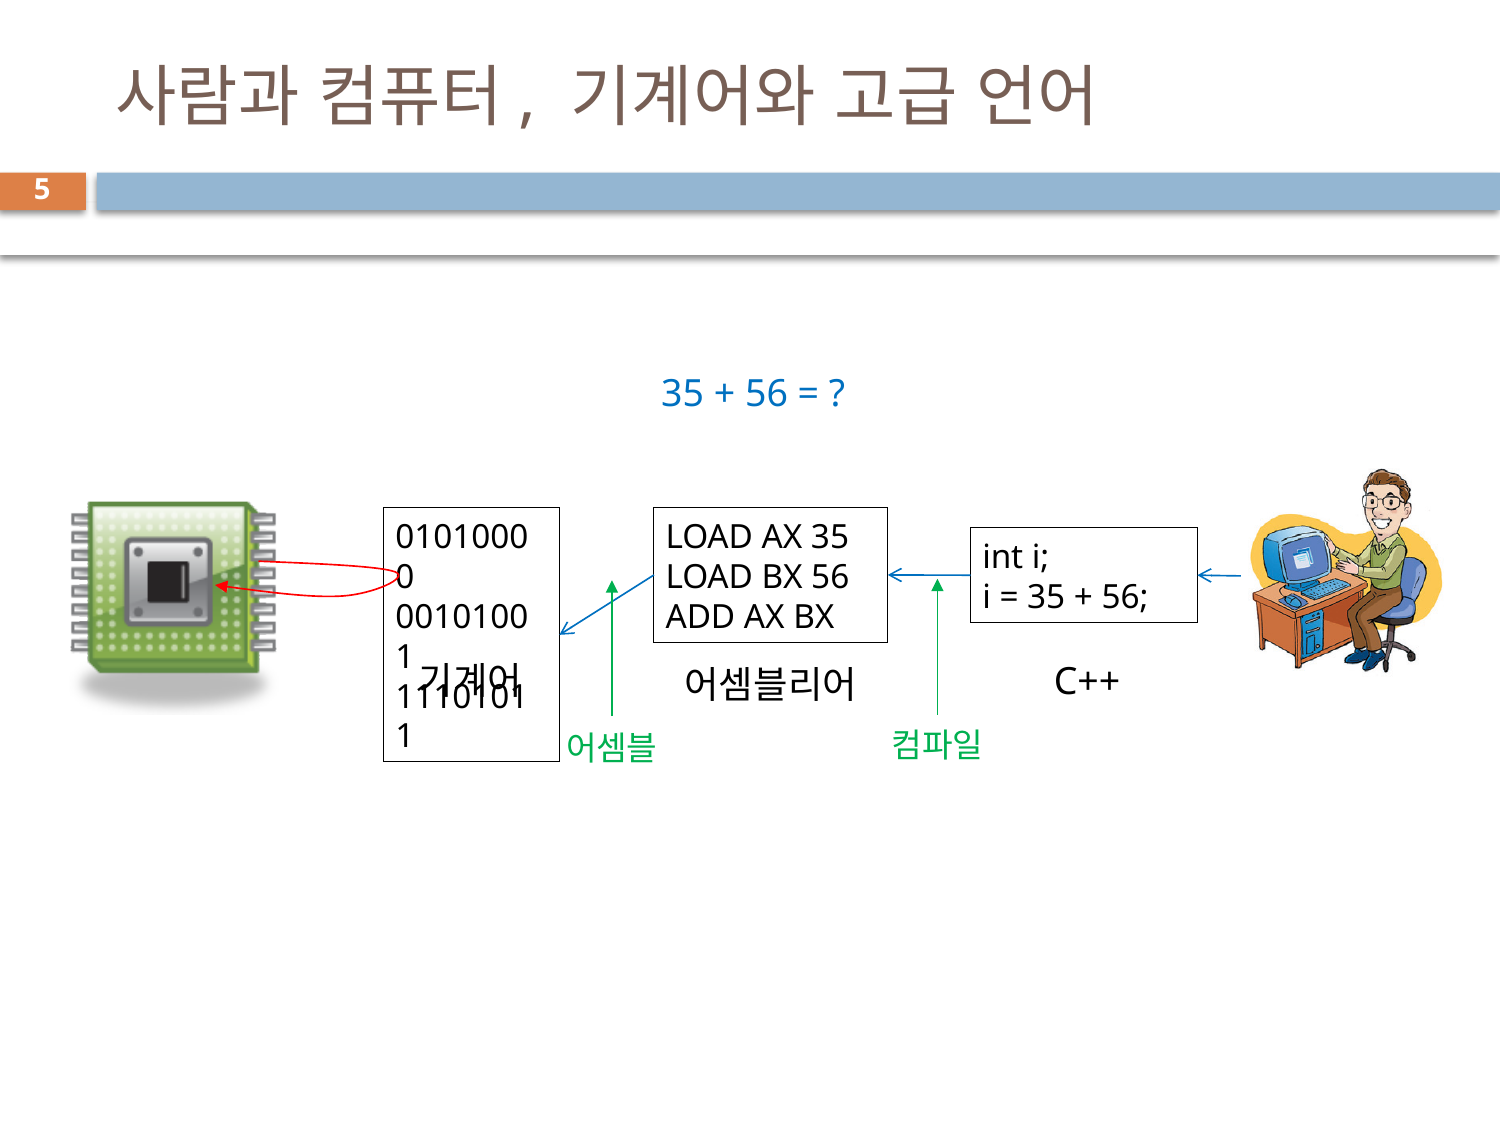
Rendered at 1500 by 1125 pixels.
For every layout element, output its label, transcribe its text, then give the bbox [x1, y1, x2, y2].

text_box 어셈블리어 [669, 653, 872, 714]
text_box 35 + 56 = ? [646, 361, 861, 422]
text_box C++ [1038, 649, 1136, 710]
title 사람과 컴퓨터, 기계어와 고급 언어 [100, 37, 1438, 149]
text_box 어셈블 [551, 719, 673, 775]
slide_number 5 [0, 170, 87, 211]
text_box 컴파일 [876, 716, 999, 772]
text_box 기계어 [403, 649, 538, 710]
text_box 01010000 00101001 11101011 [383, 507, 560, 762]
text_box LOAD AX 35 LOAD BX 56 ADD AX BX [653, 507, 888, 643]
text_box [297, 561, 400, 598]
picture [52, 474, 293, 715]
text_box int i; i = 35 + 56; [970, 527, 1198, 623]
picture [1240, 461, 1451, 680]
